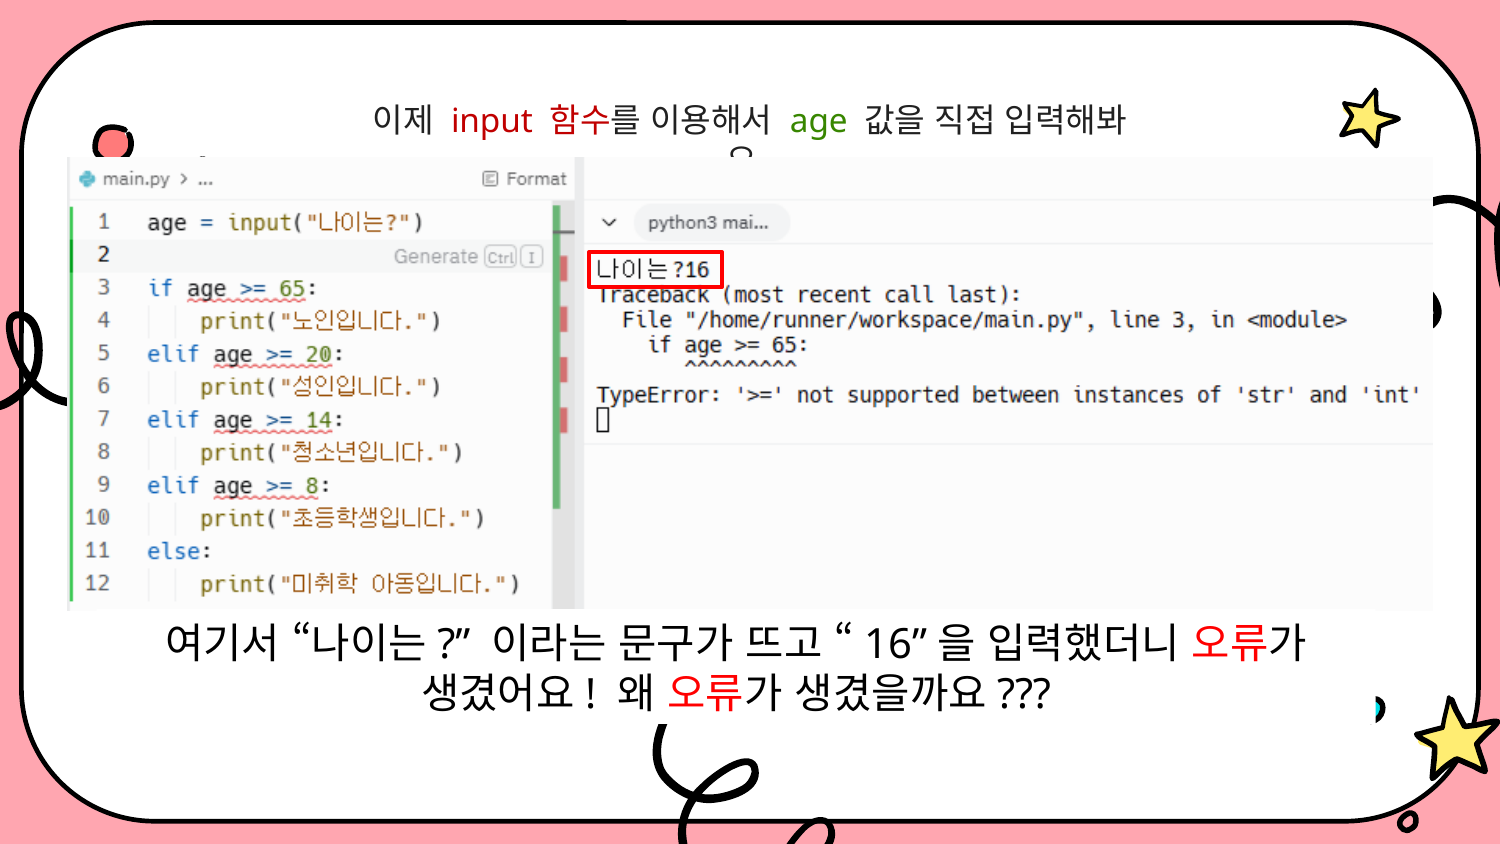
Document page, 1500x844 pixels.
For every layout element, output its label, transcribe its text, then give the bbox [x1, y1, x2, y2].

picture [66, 157, 1434, 611]
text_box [1338, 87, 1399, 147]
text_box 여기서 “나이는?” 이라는 문구가 뜨고 “16”을 입력했더니 오류가 생겼어요! 왜 오류가 생겼을까요??? [96, 618, 1376, 724]
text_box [1357, 695, 1500, 835]
text_box 이제 input 함수를 이용해서 age 값을 직접 입력해봐요. [337, 84, 1162, 155]
